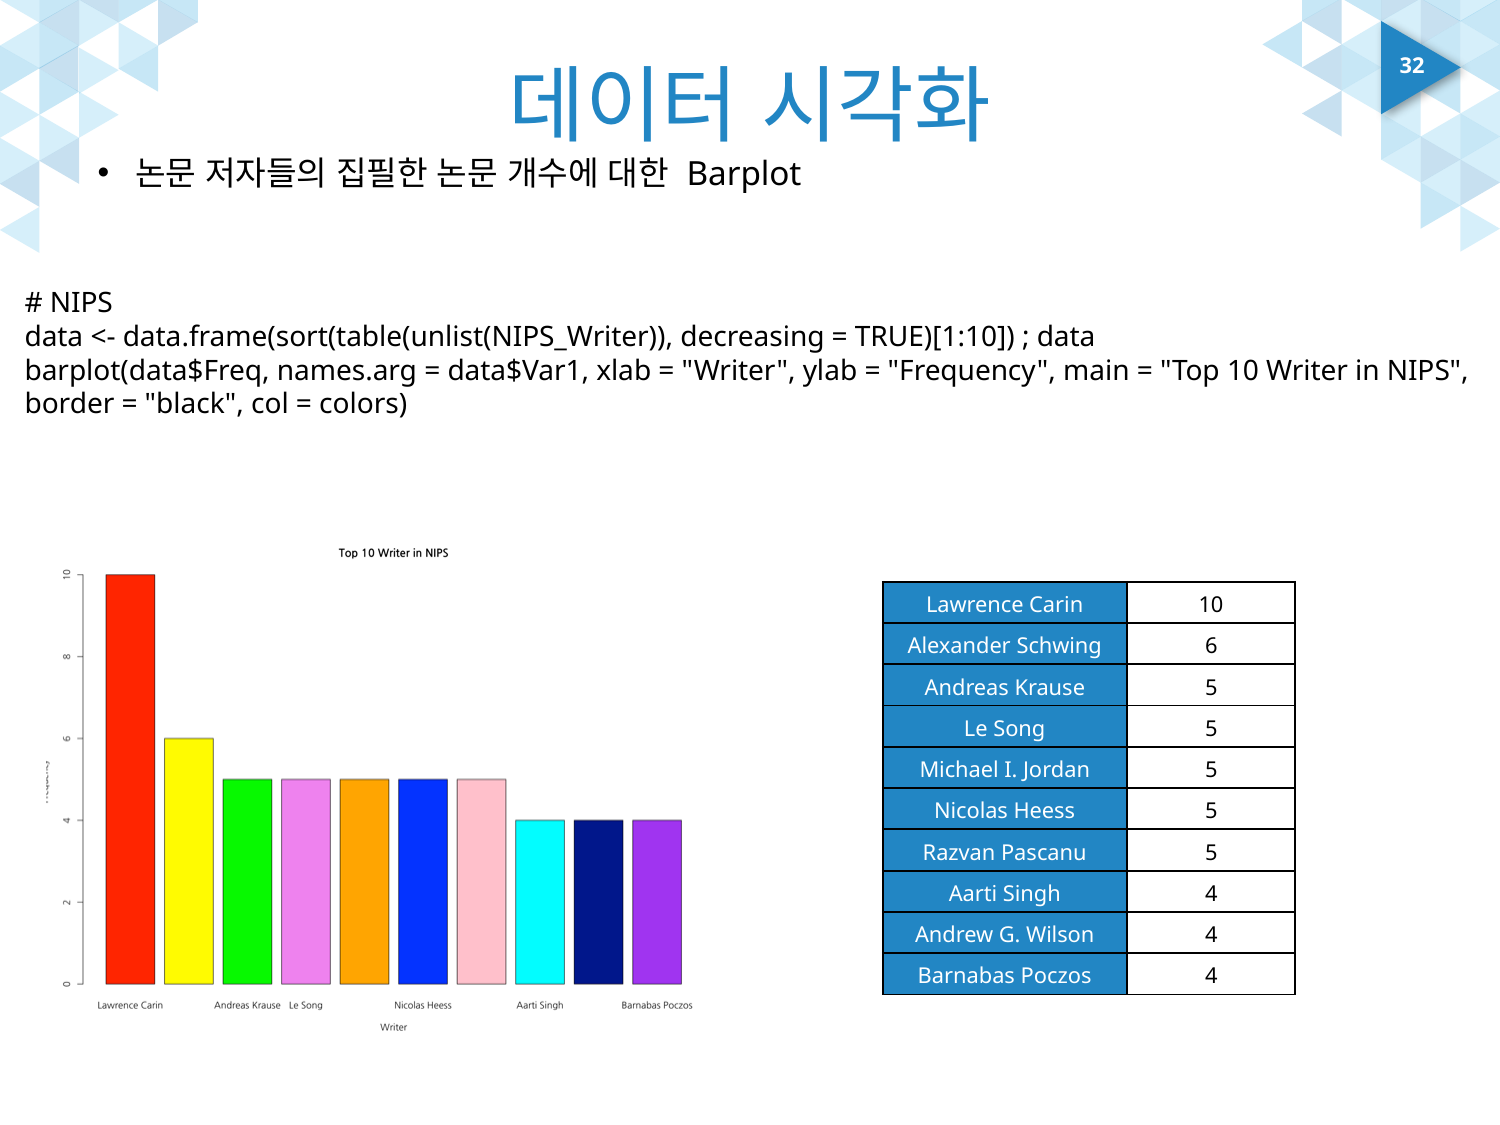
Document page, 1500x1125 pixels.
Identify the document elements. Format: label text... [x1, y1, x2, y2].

table_cell 4 [1128, 913, 1294, 952]
table_cell 5 [1128, 665, 1294, 705]
table_cell 5 [1128, 789, 1294, 828]
text_box # NIPS data <- data.frame(sort(table(unlist(NIPS_Writer)), decreasing = TRUE)[1:10]) ; data barplot(data$Freq, names.arg = data$Var1, xlab = "Writer", ylab = "Frequency", main = "Top 10 Writer in NIPS", border = "black", col = colors) [9, 277, 1491, 427]
table_cell Andreas Krause [884, 665, 1126, 705]
table_cell 5 [1128, 706, 1294, 746]
table_cell 4 [1128, 872, 1294, 911]
table_cell Nicolas Heess [884, 789, 1126, 828]
table_cell 5 [1128, 830, 1294, 870]
table_header Lawrence Carin [884, 583, 1126, 622]
picture [46, 534, 720, 1041]
table_cell Le Song [884, 706, 1126, 746]
table_cell Aarti Singh [884, 872, 1126, 911]
slide_number 32 [1370, 44, 1454, 90]
title 데이터 시각화 [103, 0, 1397, 218]
table_cell Razvan Pascanu [884, 830, 1126, 870]
text_box 논문 저자들의 집필한 논문 개수에 대한 Barplot [82, 148, 1377, 208]
table_cell Barnabas Poczos [884, 954, 1126, 994]
table_cell Michael I. Jordan [884, 748, 1126, 787]
table_cell 6 [1128, 624, 1294, 663]
table_cell Alexander Schwing [884, 624, 1126, 663]
table_header 10 [1128, 583, 1294, 622]
table_cell 5 [1128, 748, 1294, 787]
table_cell Andrew G. Wilson [884, 913, 1126, 952]
table_cell 4 [1128, 954, 1294, 994]
